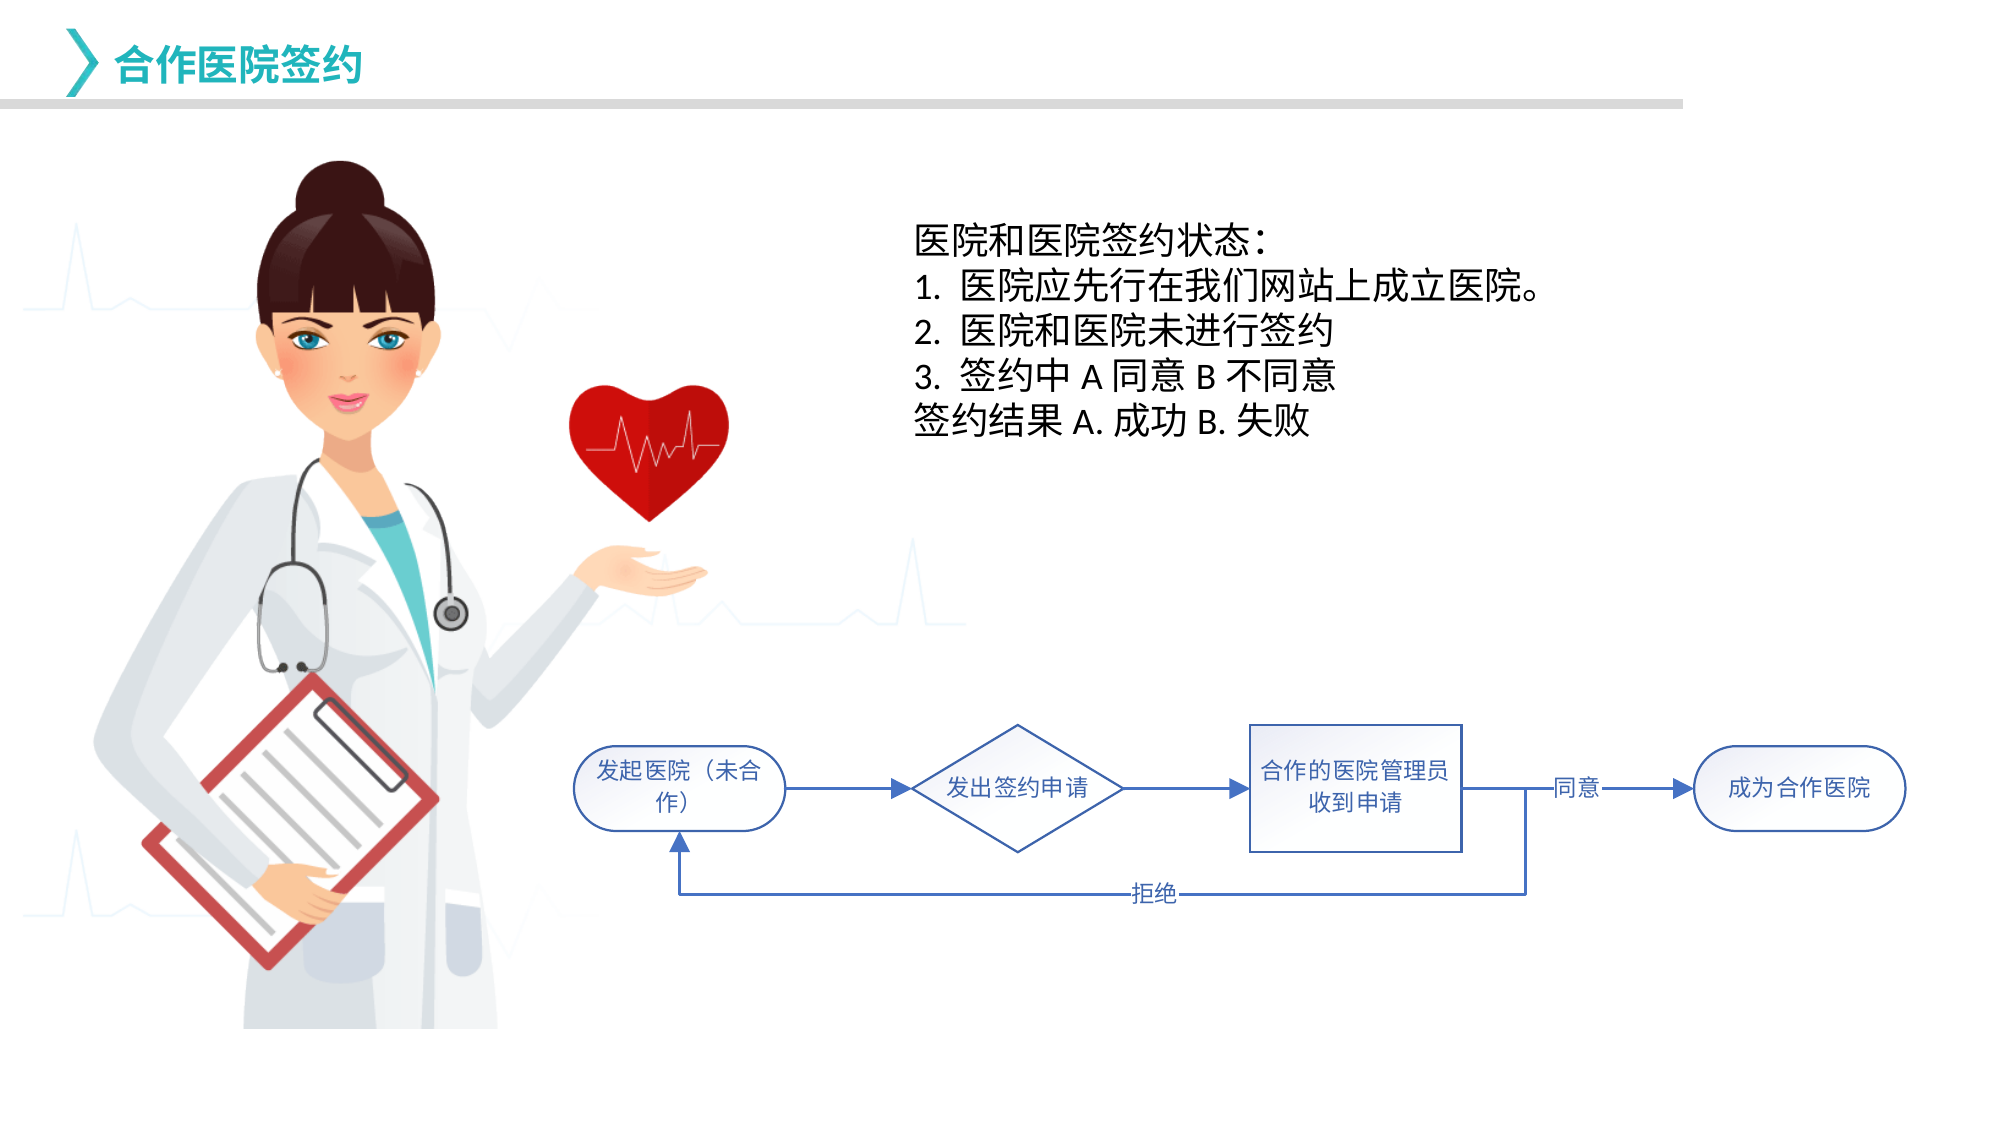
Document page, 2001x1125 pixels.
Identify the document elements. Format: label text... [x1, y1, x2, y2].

text_box 医院和医院签约状态： 1. 医院应先行在我们网站上成立医院。 2. 医院和医院未进行签约 3. 签约中A同意B不同意 签约结果A.成功B.失败 [985, 209, 1640, 450]
picture [6, 135, 985, 1029]
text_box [568, 719, 1909, 925]
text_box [65, 28, 99, 98]
text_box 合作医院签约 [99, 31, 379, 97]
